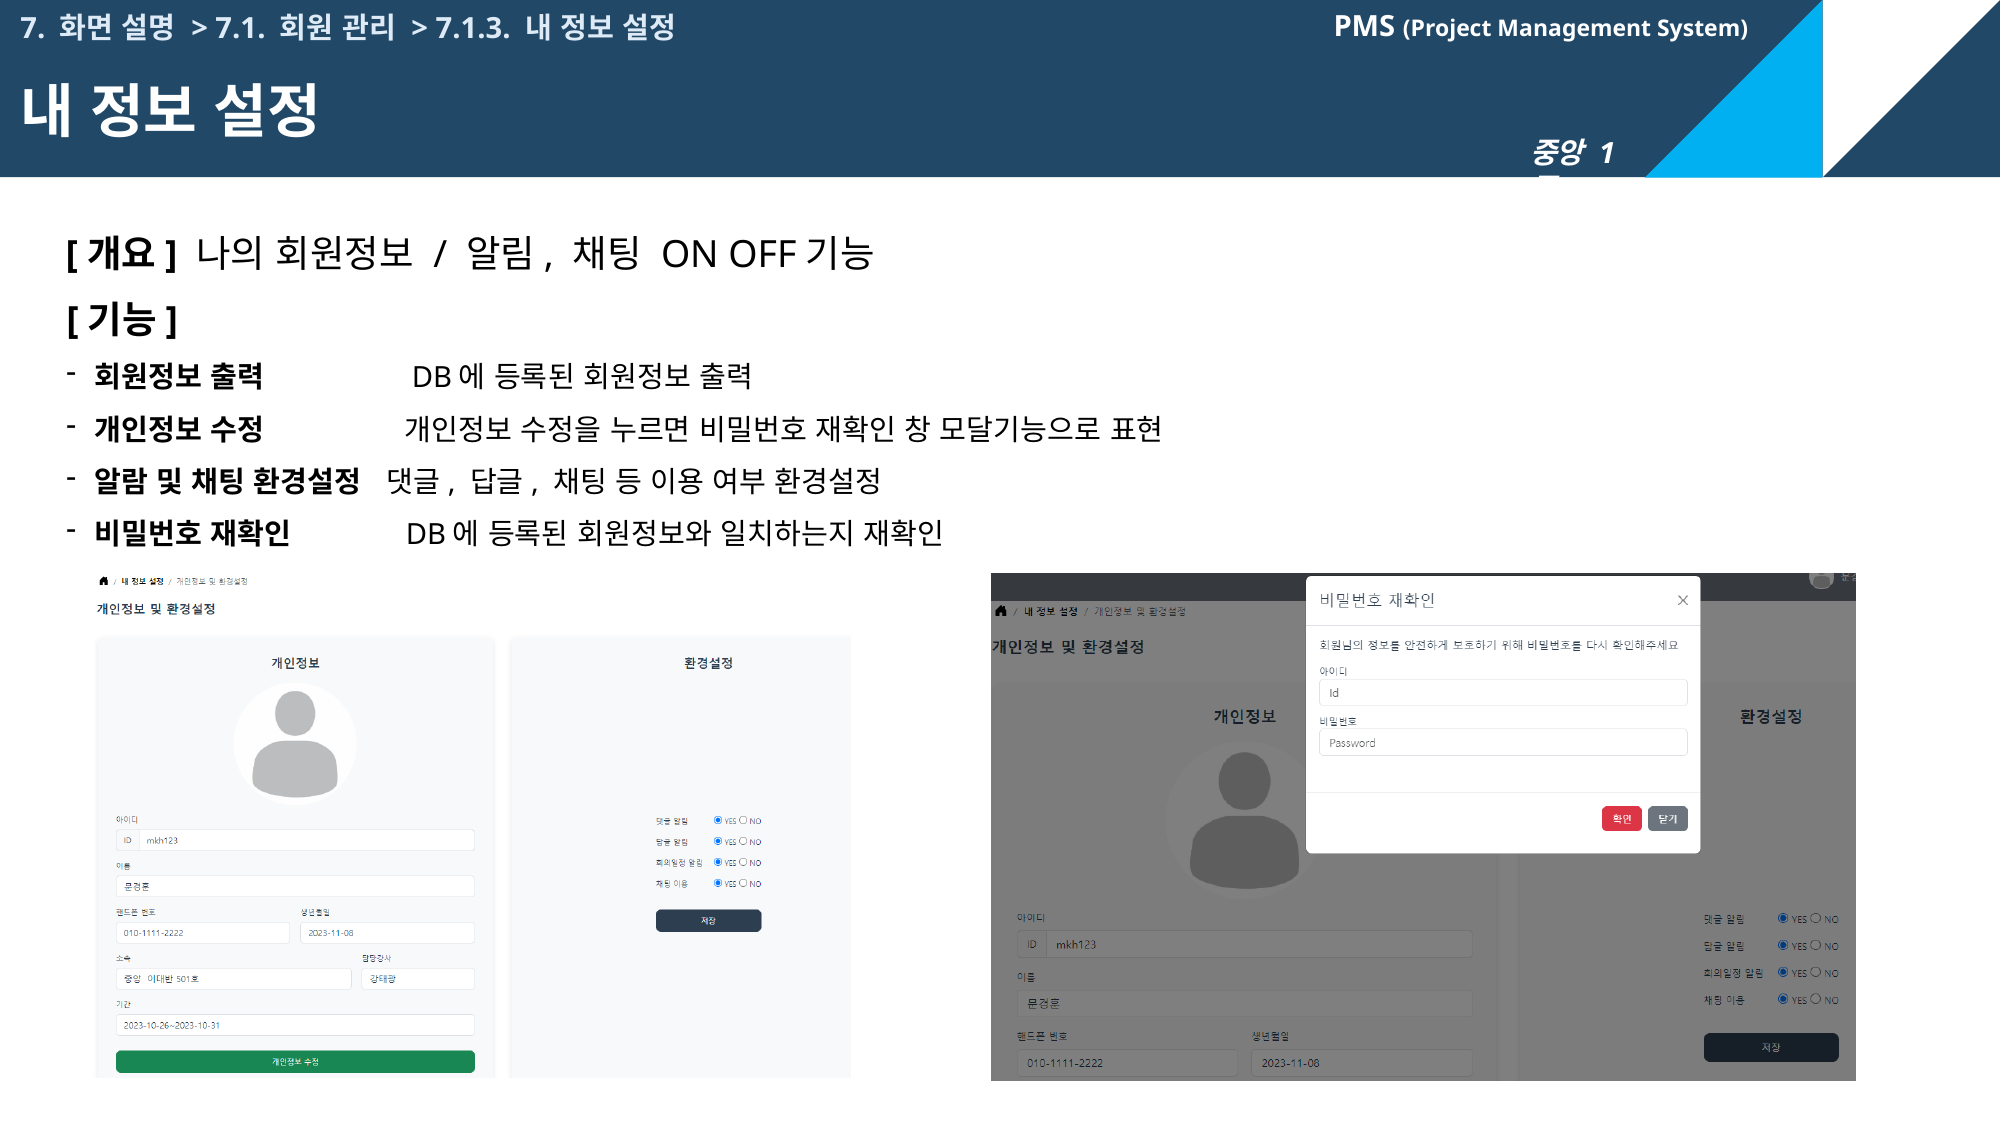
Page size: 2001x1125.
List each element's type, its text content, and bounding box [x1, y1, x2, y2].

text_box [개요] 나의 회원정보 / 알림, 채팅 ON OFF기능 [46, 202, 1367, 281]
picture [991, 573, 1856, 1081]
list 내 정보 설정 [5, 58, 1285, 169]
picture [83, 573, 851, 1078]
text_box [기능] 회원정보 출력 DB에 등록된 회원정보 출력 개인정보 수정 개인정보 수정을 누르면 비밀번호 재확인 창 모달기능으로 표현 알람 및 채팅 환경설정 댓글, 답글, 채팅 등 이용 여부 환경설정 비밀번호 재확인 DB에 등록된 회원정보와 일치하는지 재확인 [38, 287, 1359, 537]
list 7. 화면 설명 > 7.1. 회원 관리 > 7.1.3. 내 정보 설정 [5, 1, 1245, 58]
